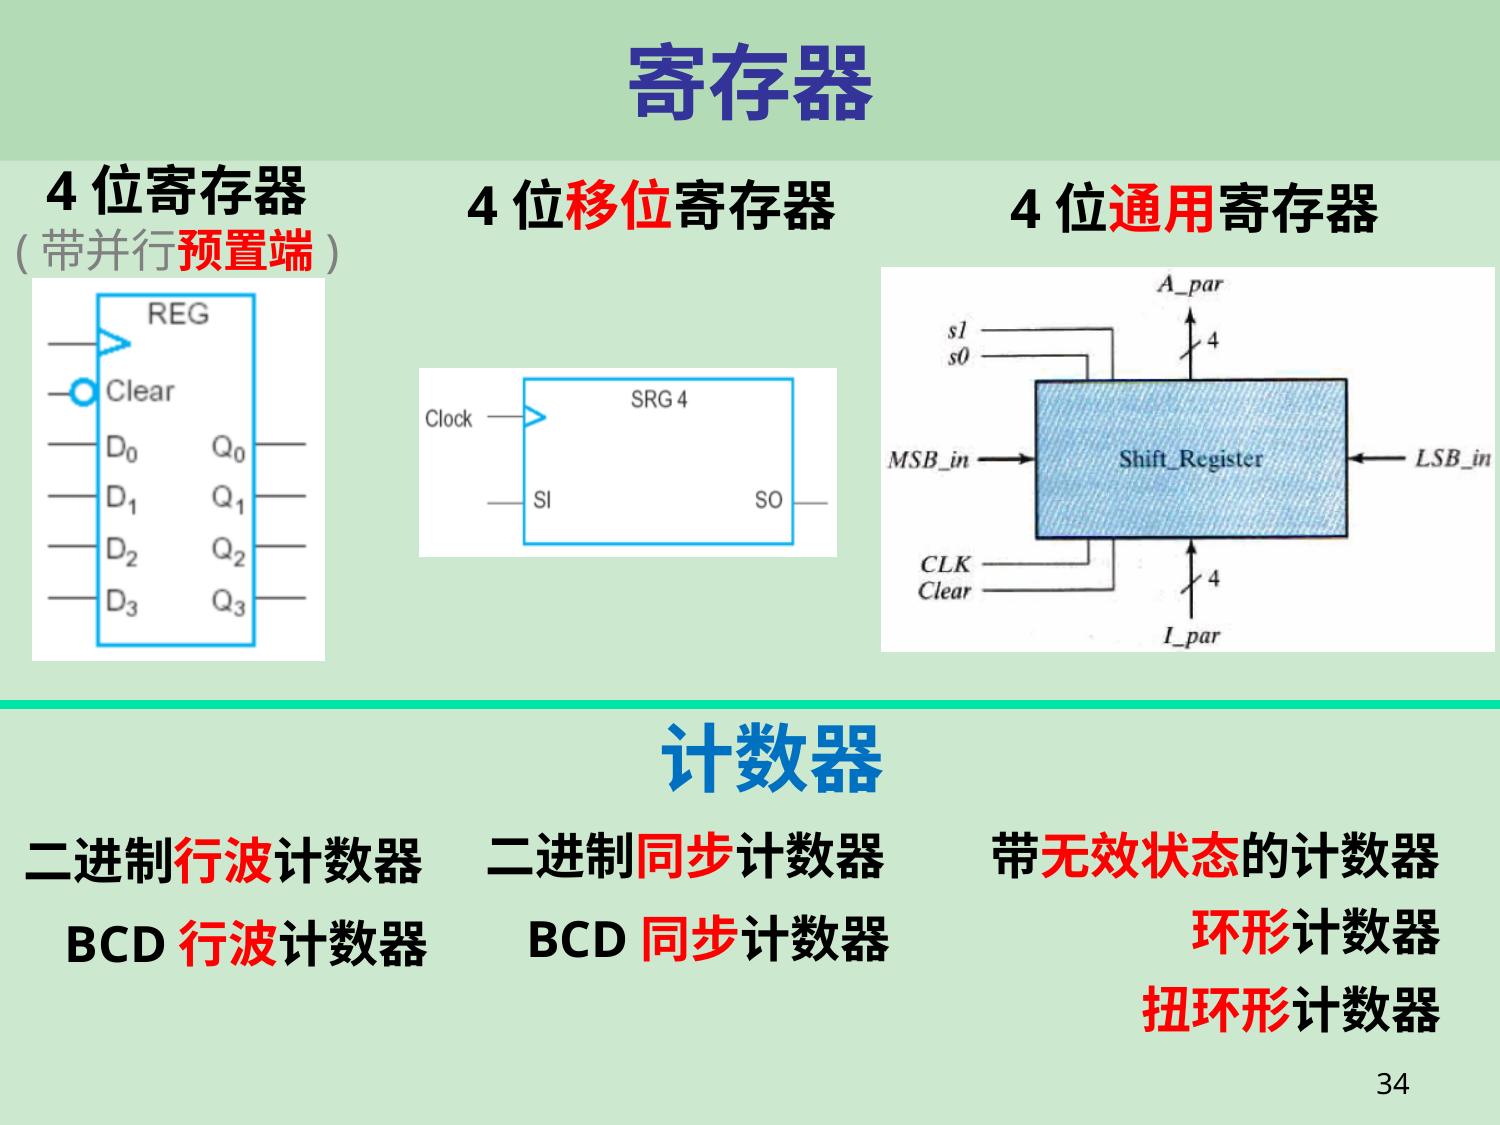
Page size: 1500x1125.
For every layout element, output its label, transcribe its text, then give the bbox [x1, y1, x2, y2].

text_box 4位通用寄存器 [995, 167, 1395, 247]
picture [418, 367, 838, 558]
text_box 扭环形计数器 [1126, 971, 1457, 1046]
text_box 4位寄存器 (带并行预置端) [0, 149, 355, 284]
text_box 带无效状态的计数器 [975, 817, 1455, 893]
text_box BCD同步计数器 [511, 900, 906, 975]
text_box 二进制行波计数器 [9, 822, 439, 897]
text_box 环形计数器 [1176, 893, 1457, 968]
text_box 计数器 [645, 712, 900, 809]
picture [32, 278, 325, 661]
text_box 4位移位寄存器 [452, 163, 852, 244]
text_box BCD行波计数器 [49, 905, 444, 980]
title 寄存器 [17, 11, 1483, 149]
slide_number 34 [1112, 1037, 1426, 1113]
picture [881, 266, 1495, 652]
text_box 二进制同步计数器 [470, 817, 901, 893]
